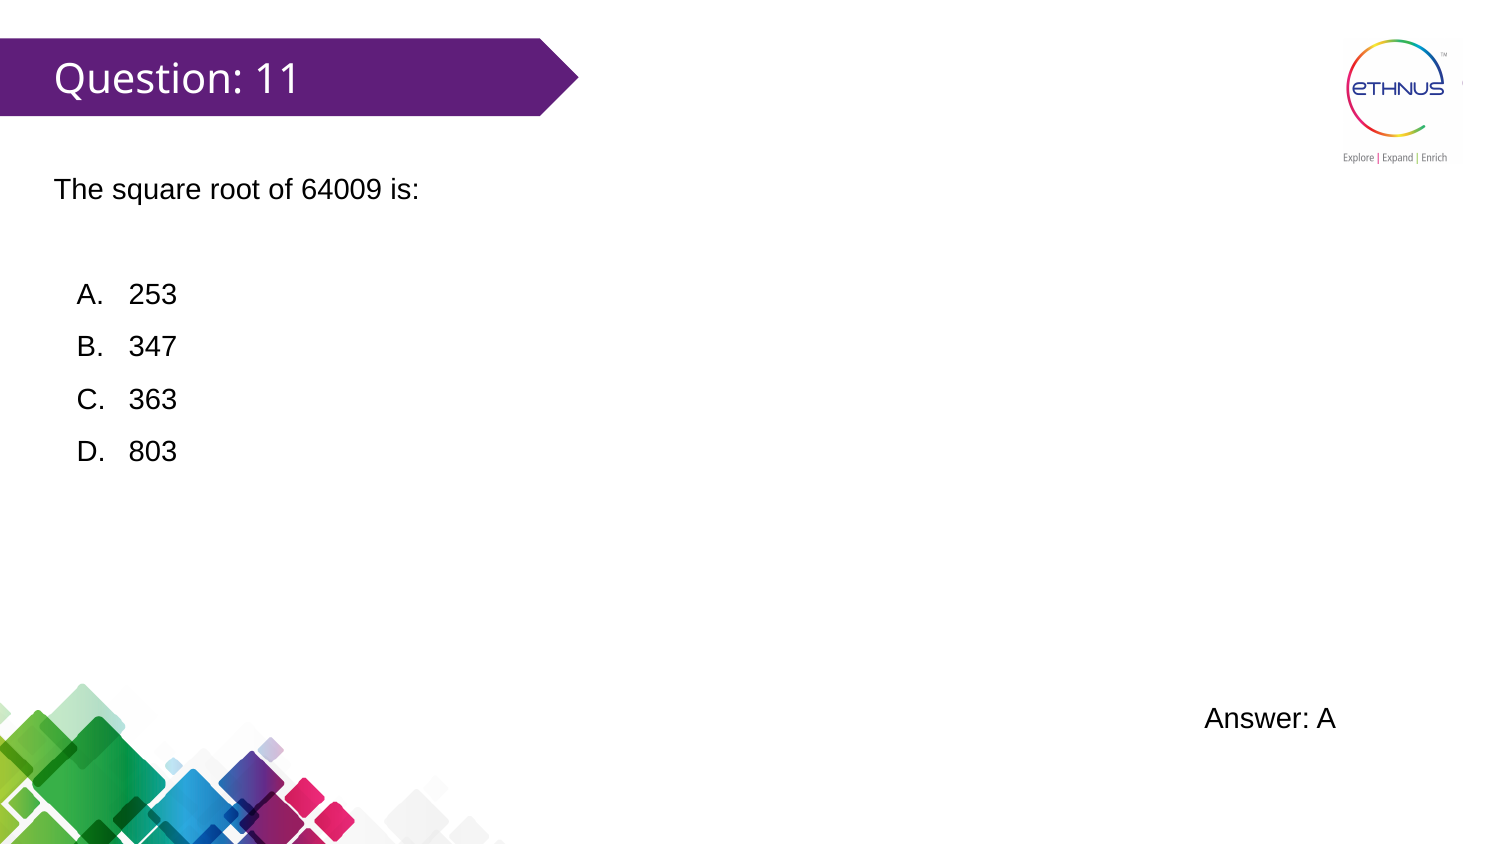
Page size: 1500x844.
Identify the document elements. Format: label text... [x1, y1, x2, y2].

picture [1343, 38, 1463, 165]
text_box Question: 11 [53, 38, 518, 117]
text_box The square root of 64009 is: 253 347 363 803 [53, 152, 1265, 669]
picture [0, 668, 732, 844]
text_box [518, 38, 579, 117]
text_box Answer: A [1189, 684, 1446, 763]
text_box [0, 38, 53, 117]
